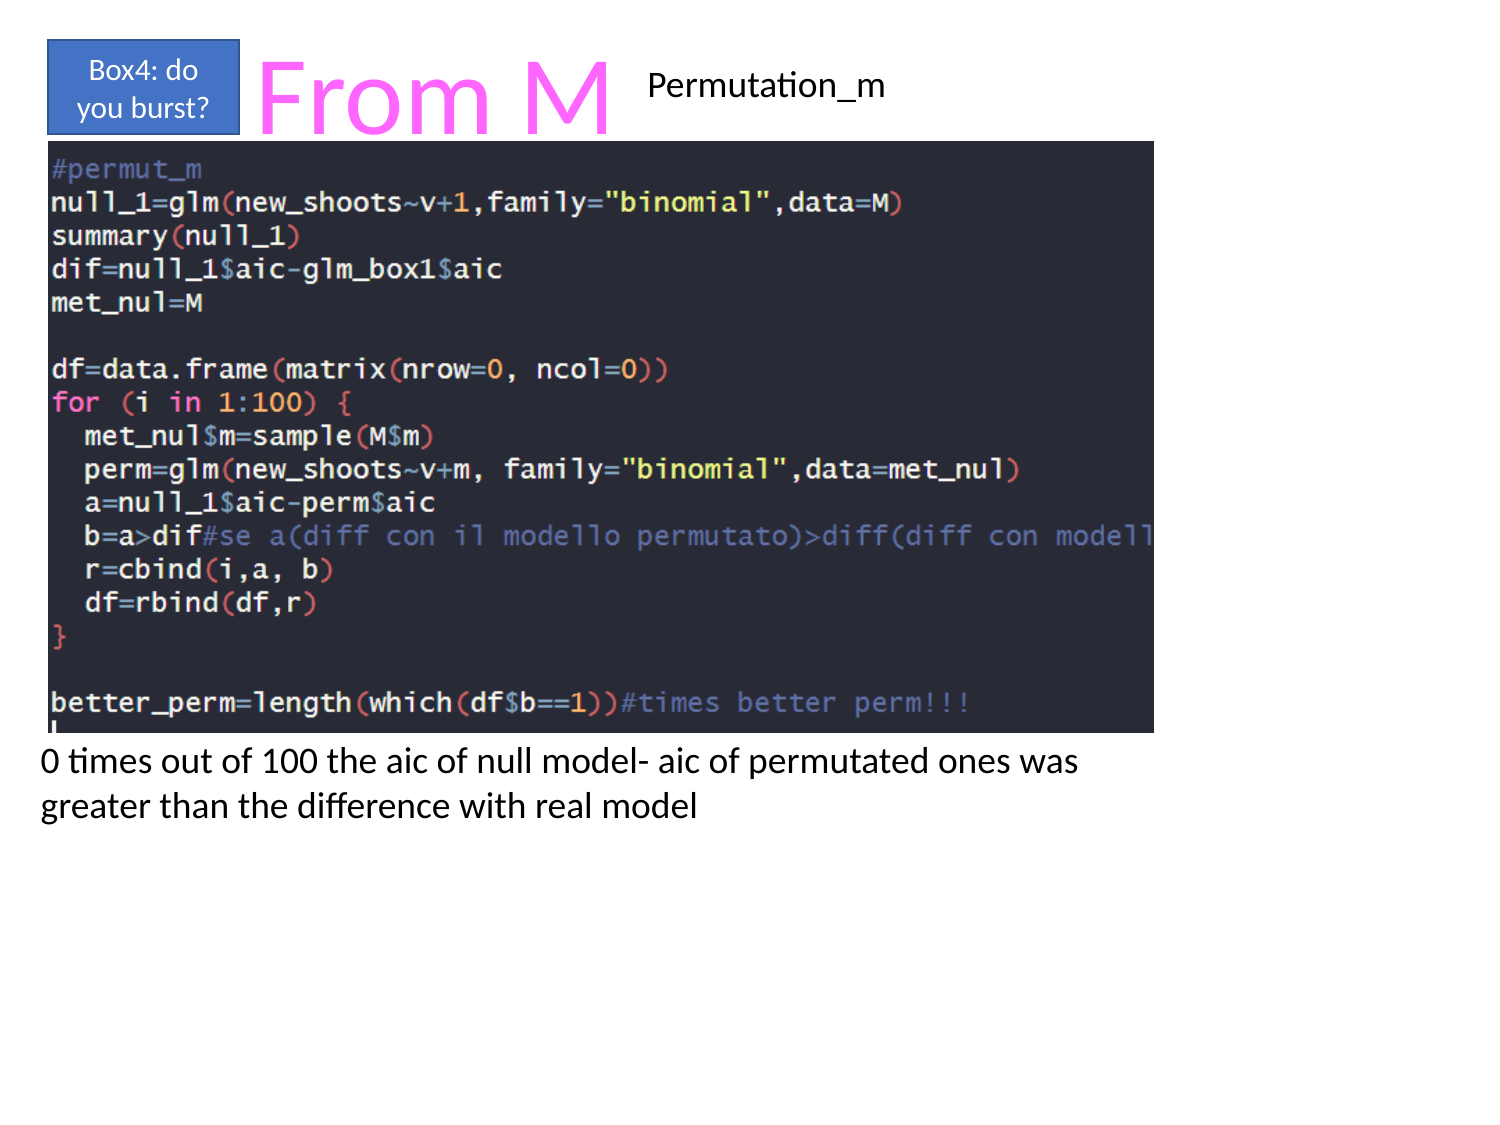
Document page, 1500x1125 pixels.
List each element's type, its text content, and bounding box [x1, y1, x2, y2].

text_box Permutation_m [632, 52, 1043, 113]
text_box 0 times out of 100 the aic of null model- aic of permutated ones was greater than the difference with real model [25, 729, 1178, 834]
text_box Box4: do you burst? [47, 39, 240, 135]
text_box From M [240, 14, 631, 141]
picture [48, 141, 1154, 733]
